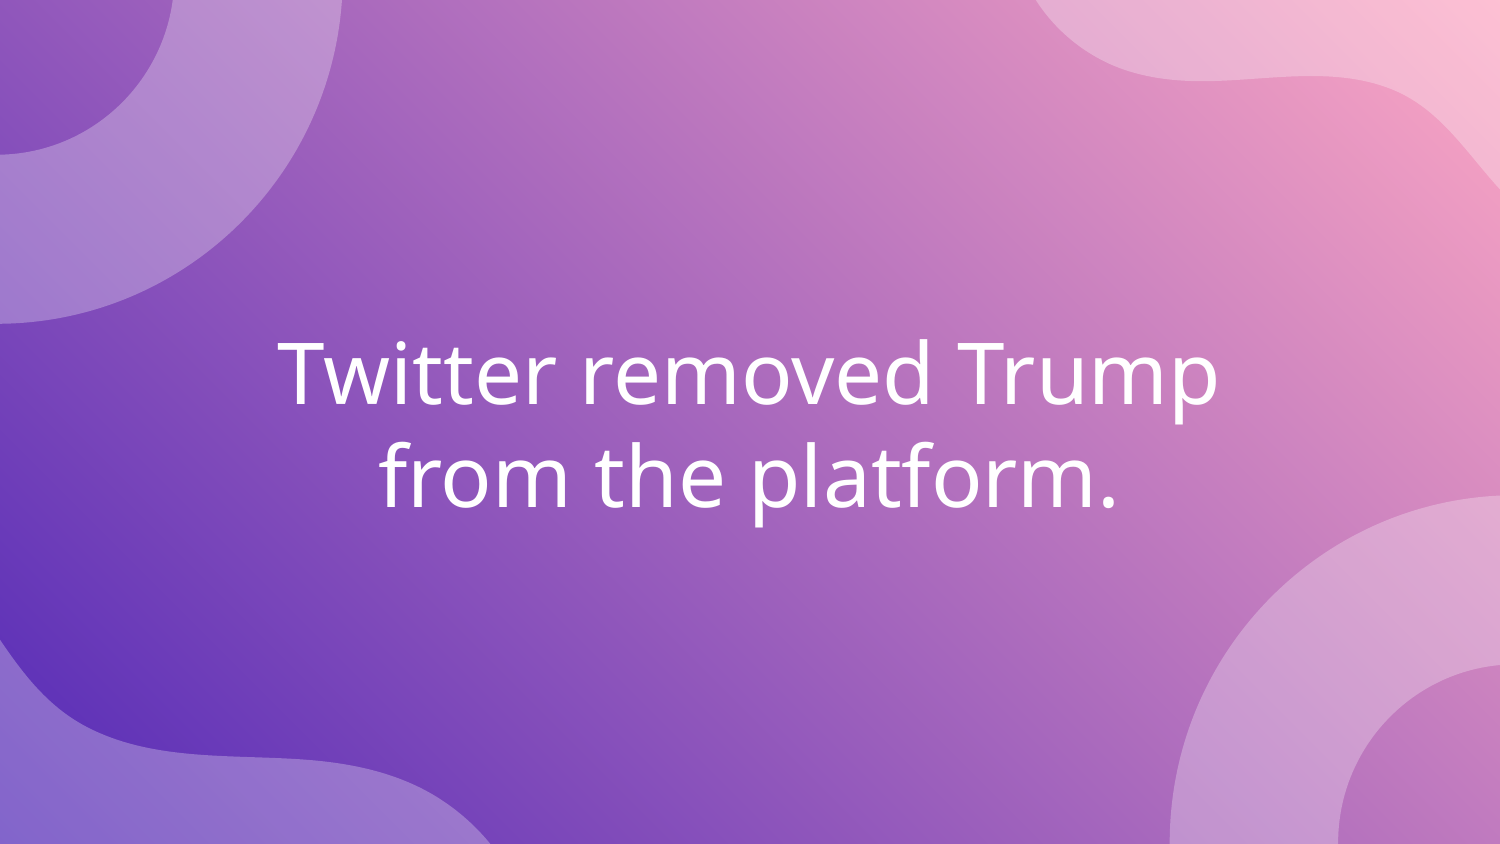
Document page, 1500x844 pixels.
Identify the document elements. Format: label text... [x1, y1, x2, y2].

title Twitter removed Trump from the platform. [217, 214, 1283, 630]
